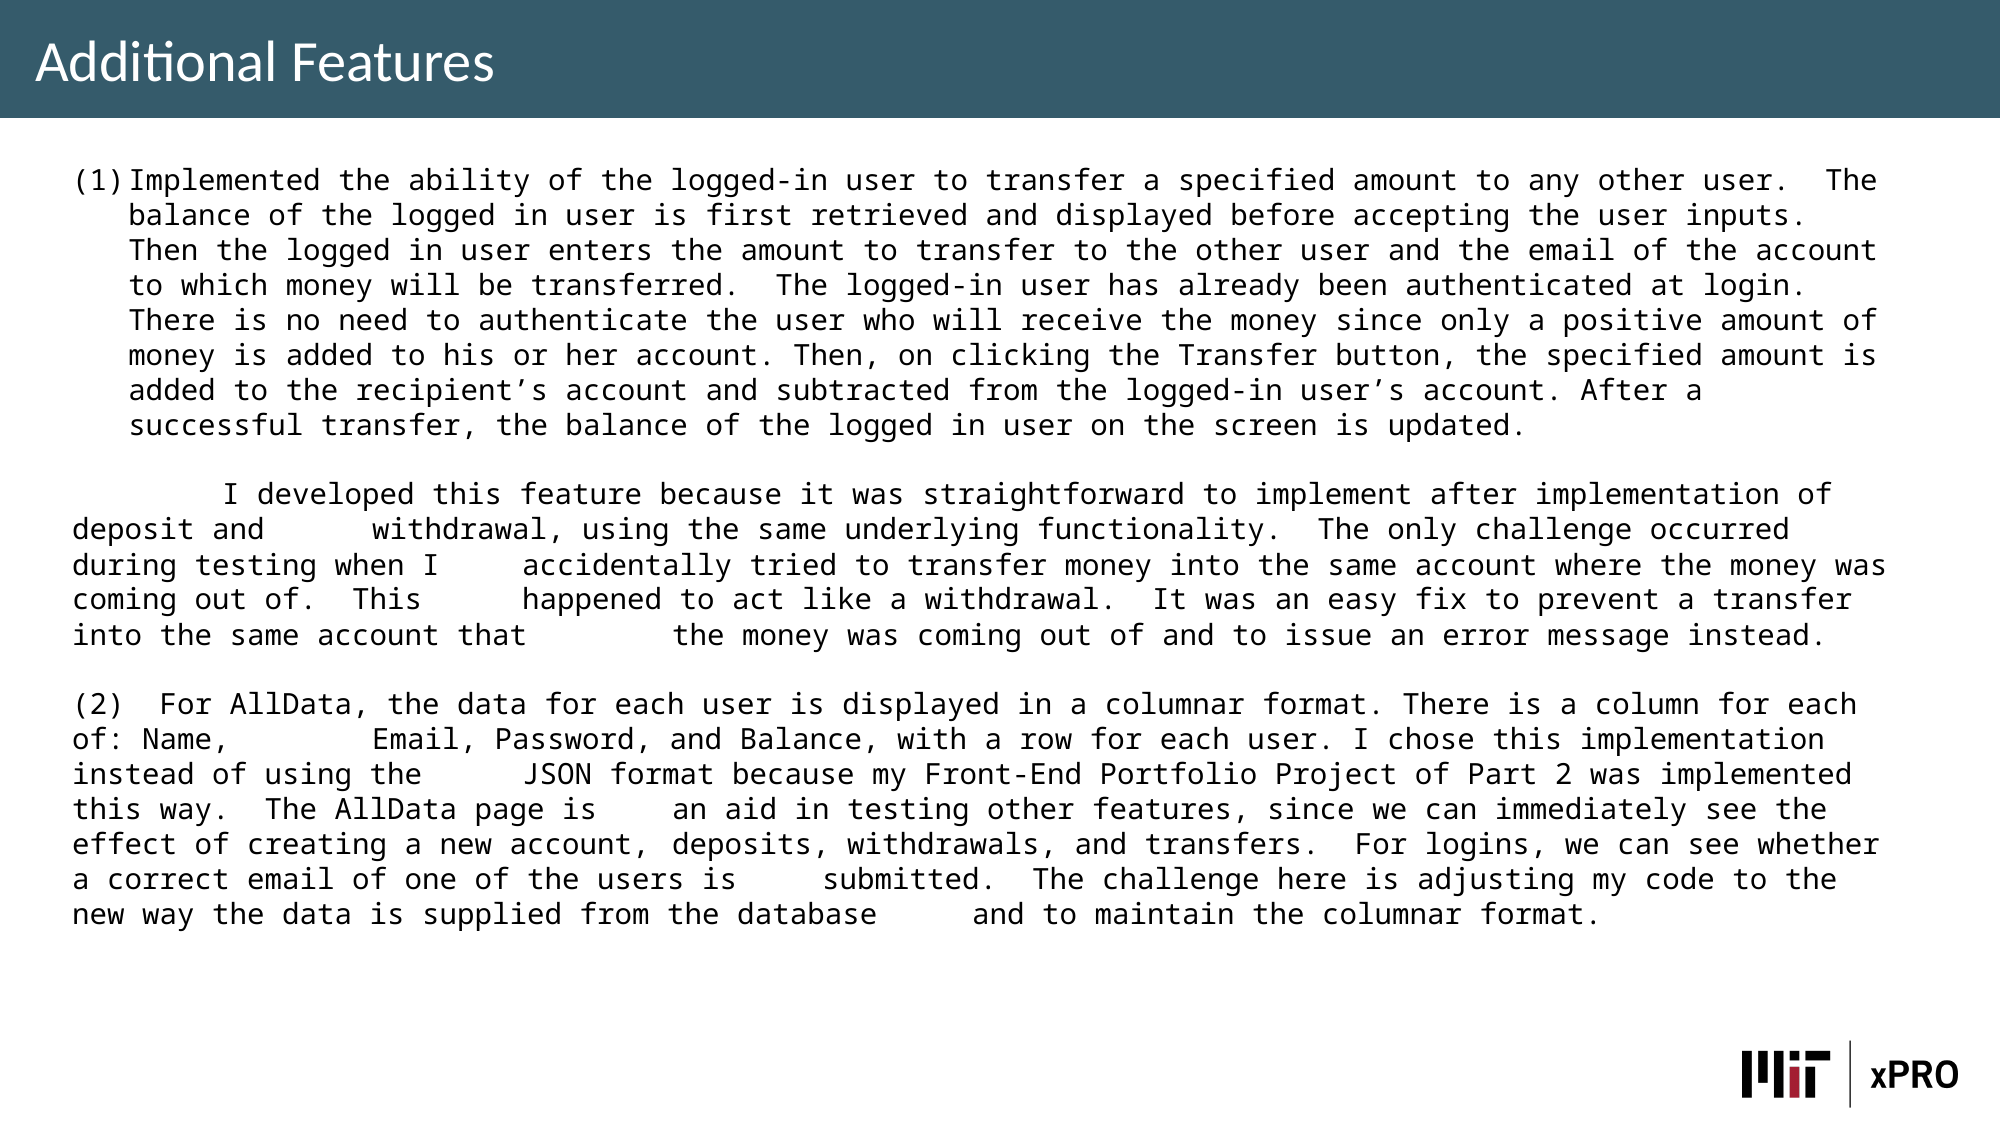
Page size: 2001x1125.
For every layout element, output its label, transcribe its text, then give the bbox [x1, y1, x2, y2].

picture [1742, 1040, 1958, 1108]
text_box Additional Features [20, 15, 1925, 101]
picture [0, 0, 2000, 118]
text_box Implemented the ability of the logged-in user to transfer a specified amount to any other user. The balance of the logged in user is first retrieved and displayed before accepting the user inputs. Then the logged in user enters the amount to transfer to the other user and the email of the account to which money will be transferred. The logged-in user has already been authenticated at login. There is no need to authenticate the user who will receive the money since only a positive amount of money is added to his or her account. Then, on clicking the Transfer button, the specified amount is added to the recipient’s account and subtracted from the logged-in user’s account. After a successful transfer, the balance of the logged in user on the screen is updated. I developed this feature because it was straightforward to implement after implementation of deposit and withdrawal, using the same underlying functionality. The only challenge occurred during testing when I accidentally tried to transfer money into the same account where the money was coming out of. This happened to act like a withdrawal. It was an easy fix to prevent a transfer into the same account that the money was coming out of and to issue an error message instead. (2) For AllData, the data for each user is displayed in a columnar format. There is a column for each of: Name, Email, Password, and Balance, with a row for each user. I chose this implementation instead of using the JSON format because my Front-End Portfolio Project of Part 2 was implemented this way. The AllData page is an aid in testing other features, since we can immediately see the effect of creating a new account, deposits, withdrawals, and transfers. For logins, we can see whether a correct email of one of the users is submitted. The challenge here is adjusting my code to the new way the data is supplied from the database and to maintain the columnar format. [57, 153, 1911, 938]
